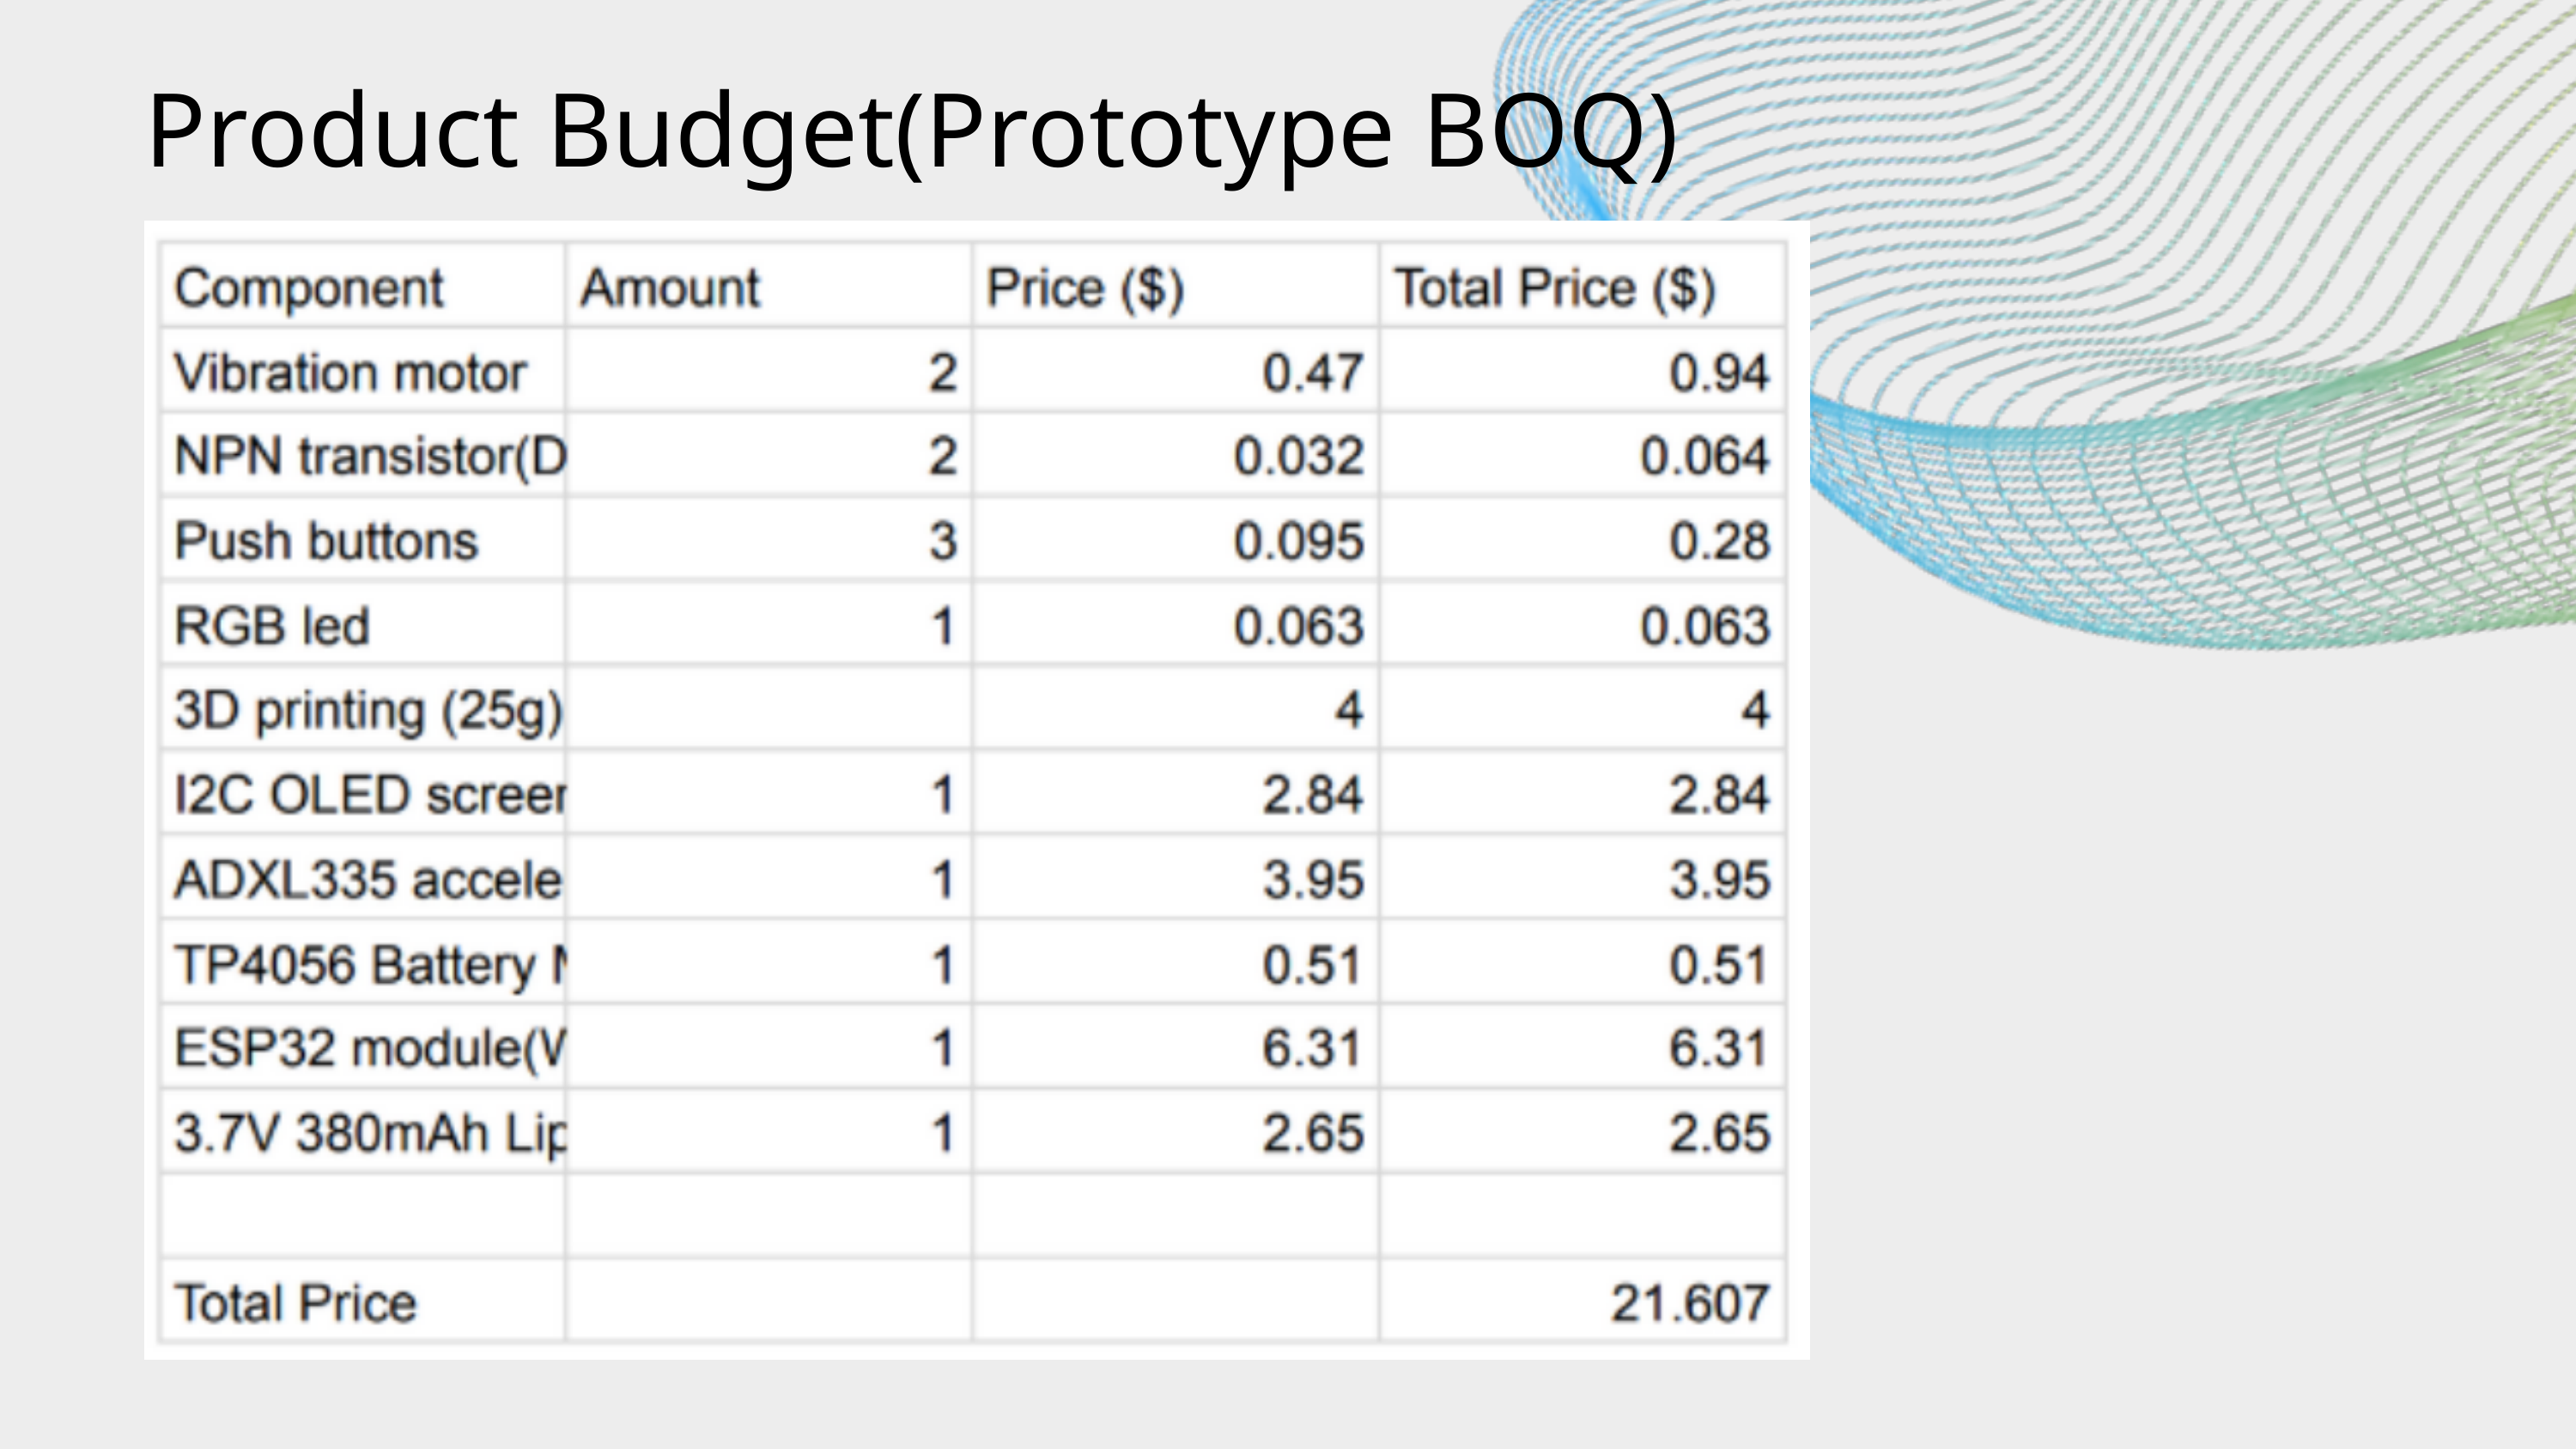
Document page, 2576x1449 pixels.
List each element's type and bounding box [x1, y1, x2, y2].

text_box [144, 0, 2576, 1361]
